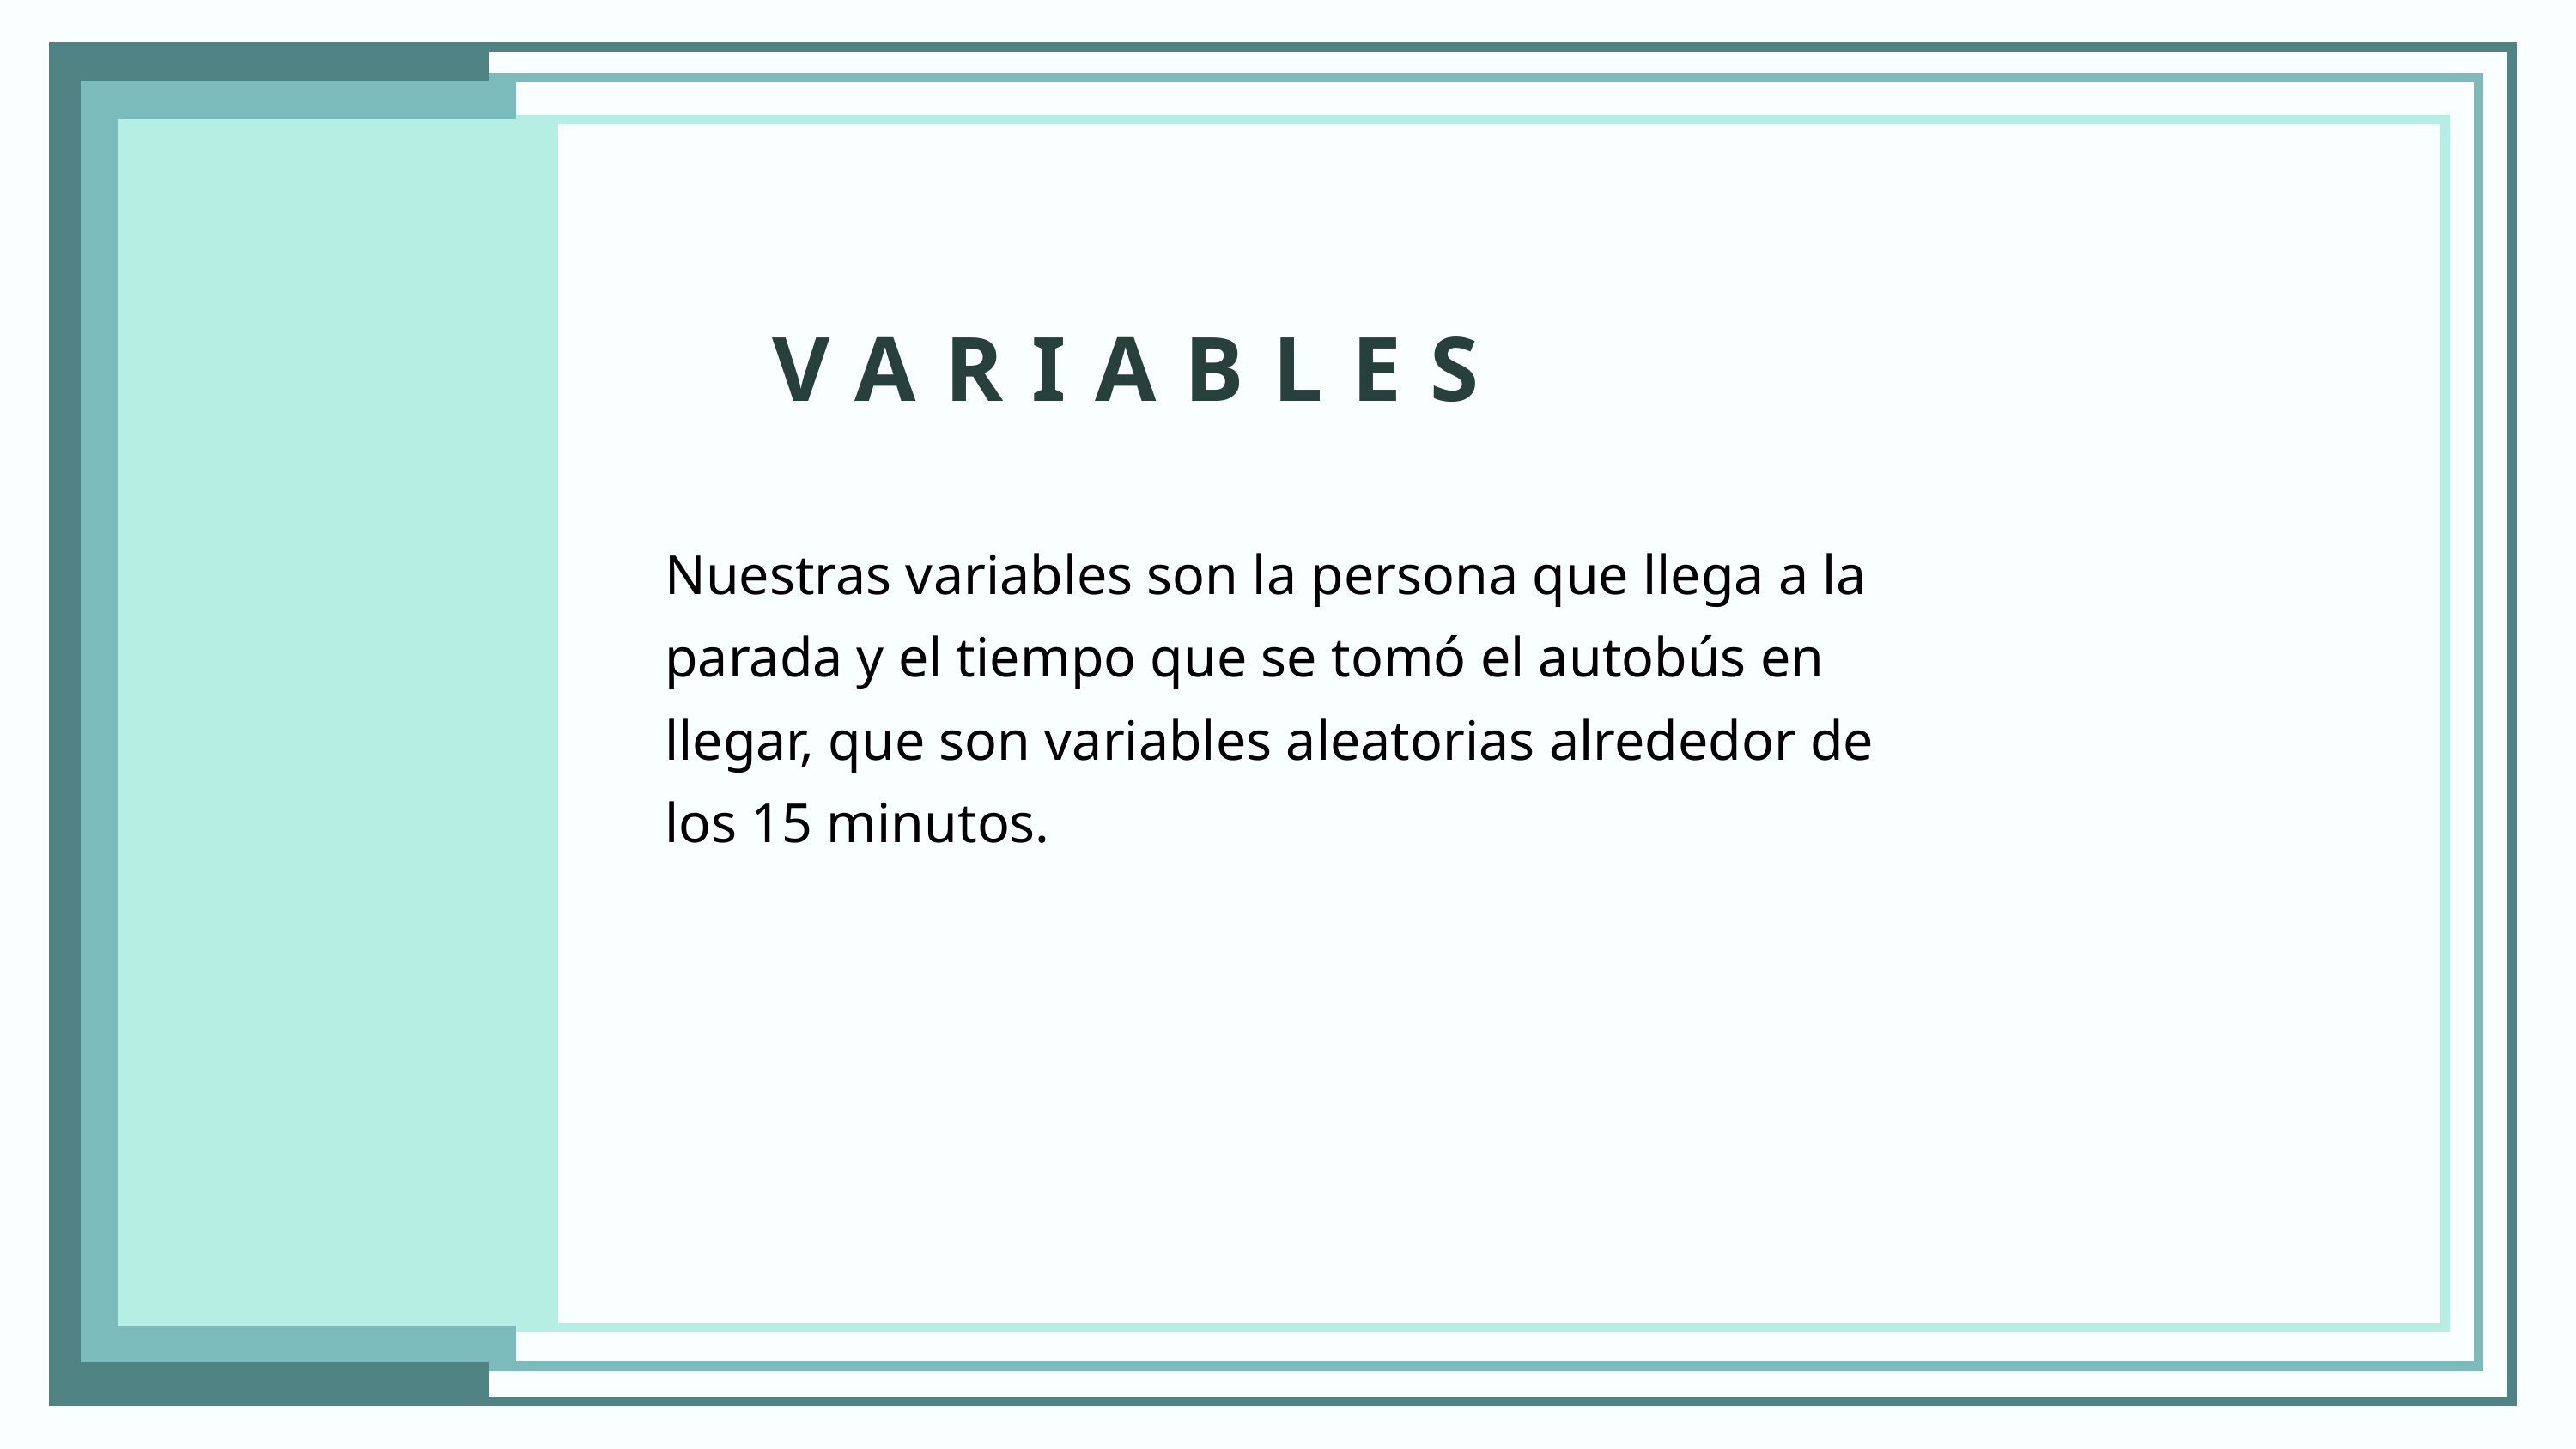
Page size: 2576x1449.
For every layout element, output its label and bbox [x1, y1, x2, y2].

text_box [53, 46, 2512, 1403]
